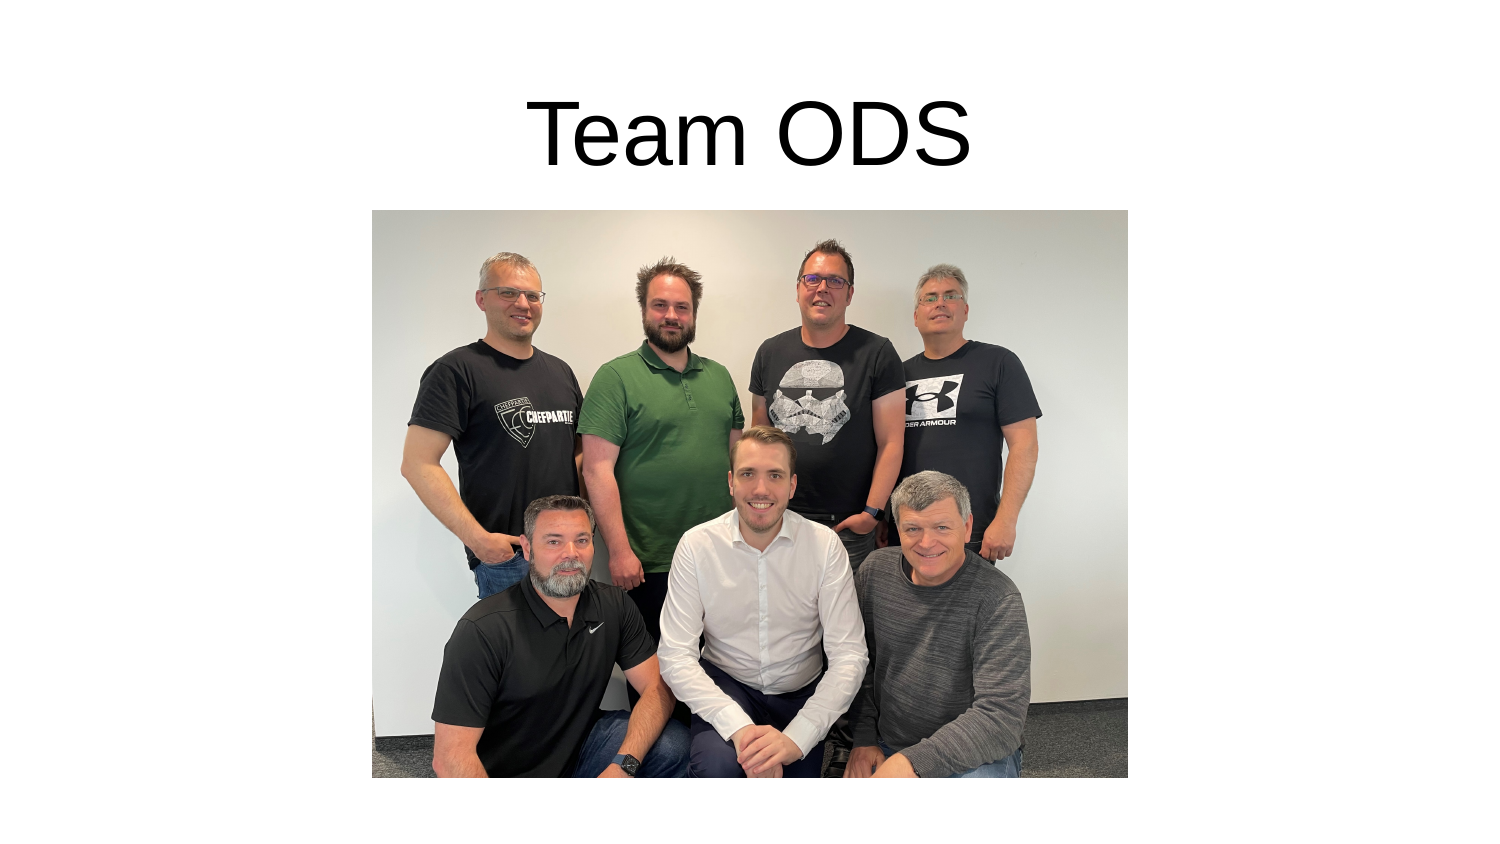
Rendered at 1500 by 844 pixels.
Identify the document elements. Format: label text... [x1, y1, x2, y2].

picture [371, 210, 1128, 778]
text_box Team ODS [196, 66, 1304, 191]
